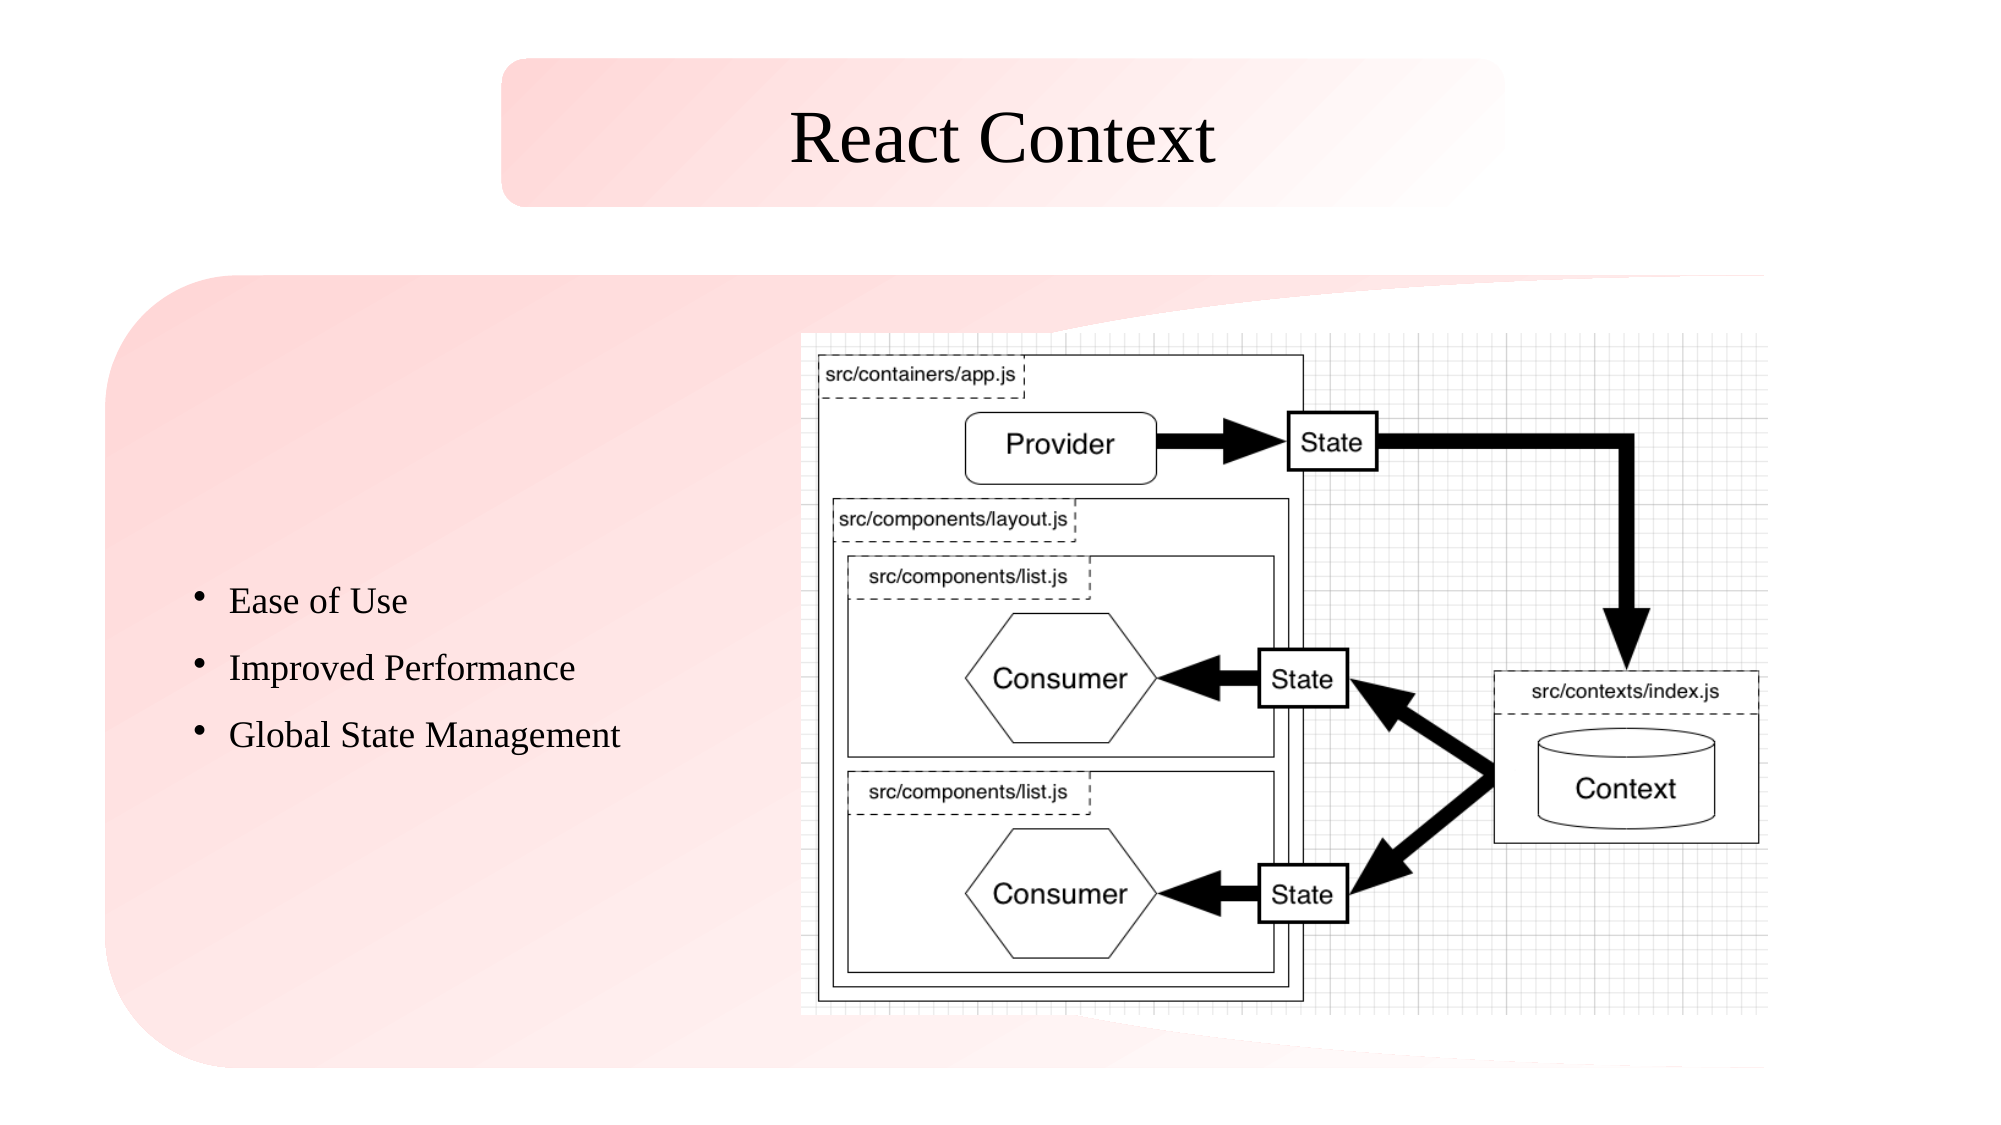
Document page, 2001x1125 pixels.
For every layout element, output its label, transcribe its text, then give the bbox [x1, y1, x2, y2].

picture [801, 333, 1769, 1015]
text_box [105, 275, 1764, 1068]
text_box React Context [501, 58, 1505, 207]
text_box Ease of Use Improved Performance Global State Management [178, 536, 709, 794]
